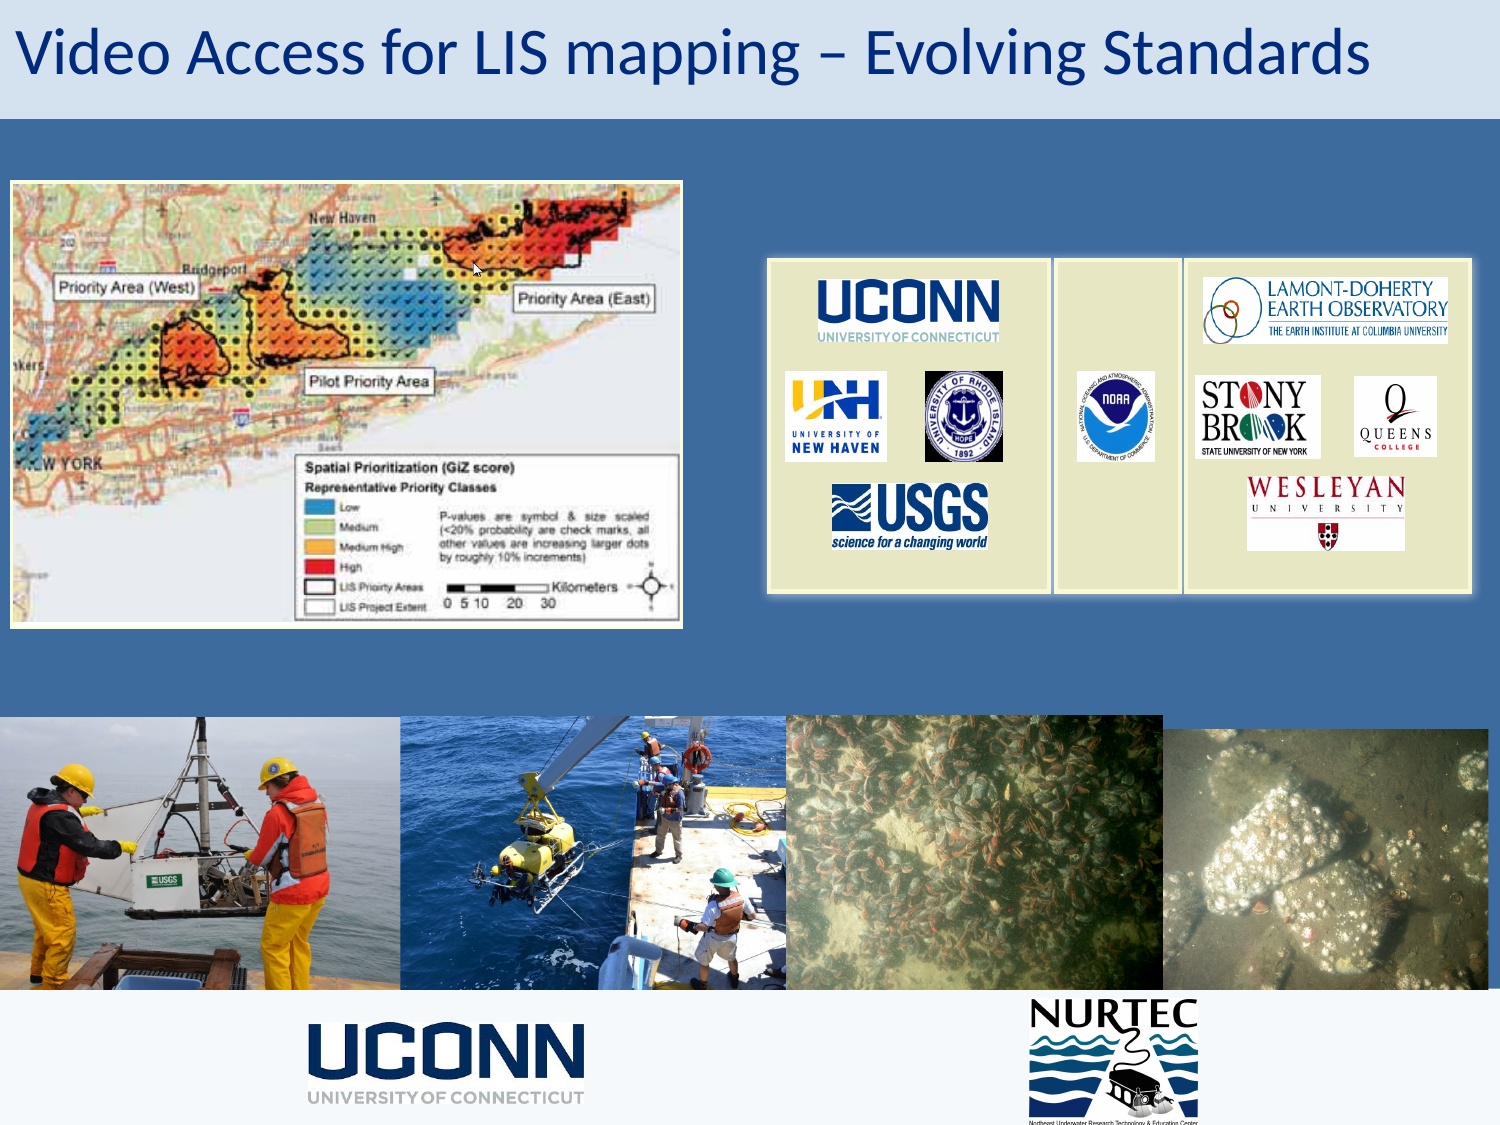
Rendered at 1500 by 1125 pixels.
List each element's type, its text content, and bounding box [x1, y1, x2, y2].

picture [11, 181, 682, 628]
picture [0, 716, 395, 992]
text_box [767, 258, 1472, 594]
picture [1171, 727, 1491, 992]
title Video Access for LIS mapping – Evolving Standards [0, 0, 1500, 188]
picture [1029, 999, 1198, 1125]
picture [784, 713, 1164, 992]
picture [308, 1022, 584, 1104]
picture [398, 714, 781, 992]
